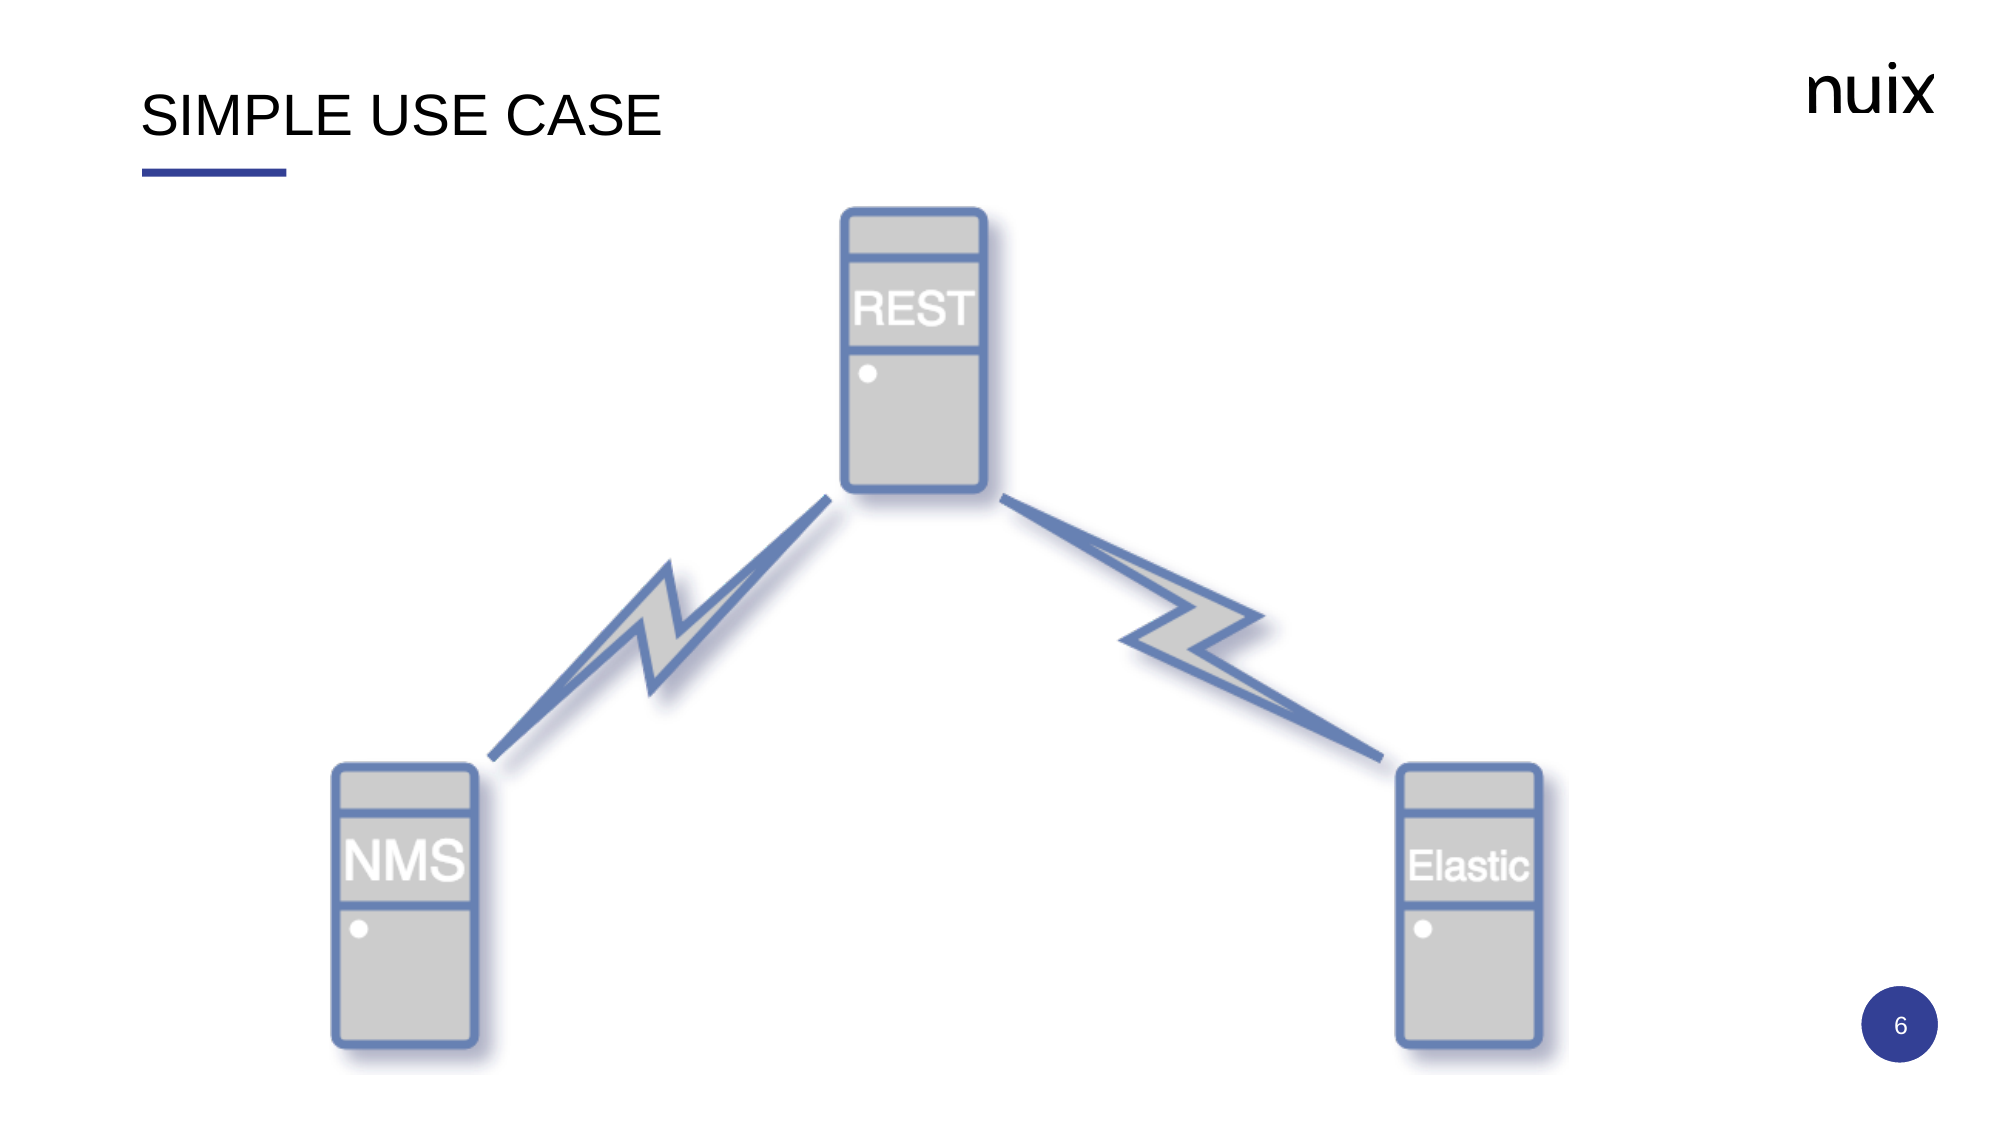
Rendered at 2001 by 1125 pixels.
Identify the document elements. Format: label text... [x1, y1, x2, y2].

picture [328, 205, 1569, 1076]
picture [1809, 62, 1934, 113]
title SIMPLE USE CASE [125, 69, 1773, 206]
